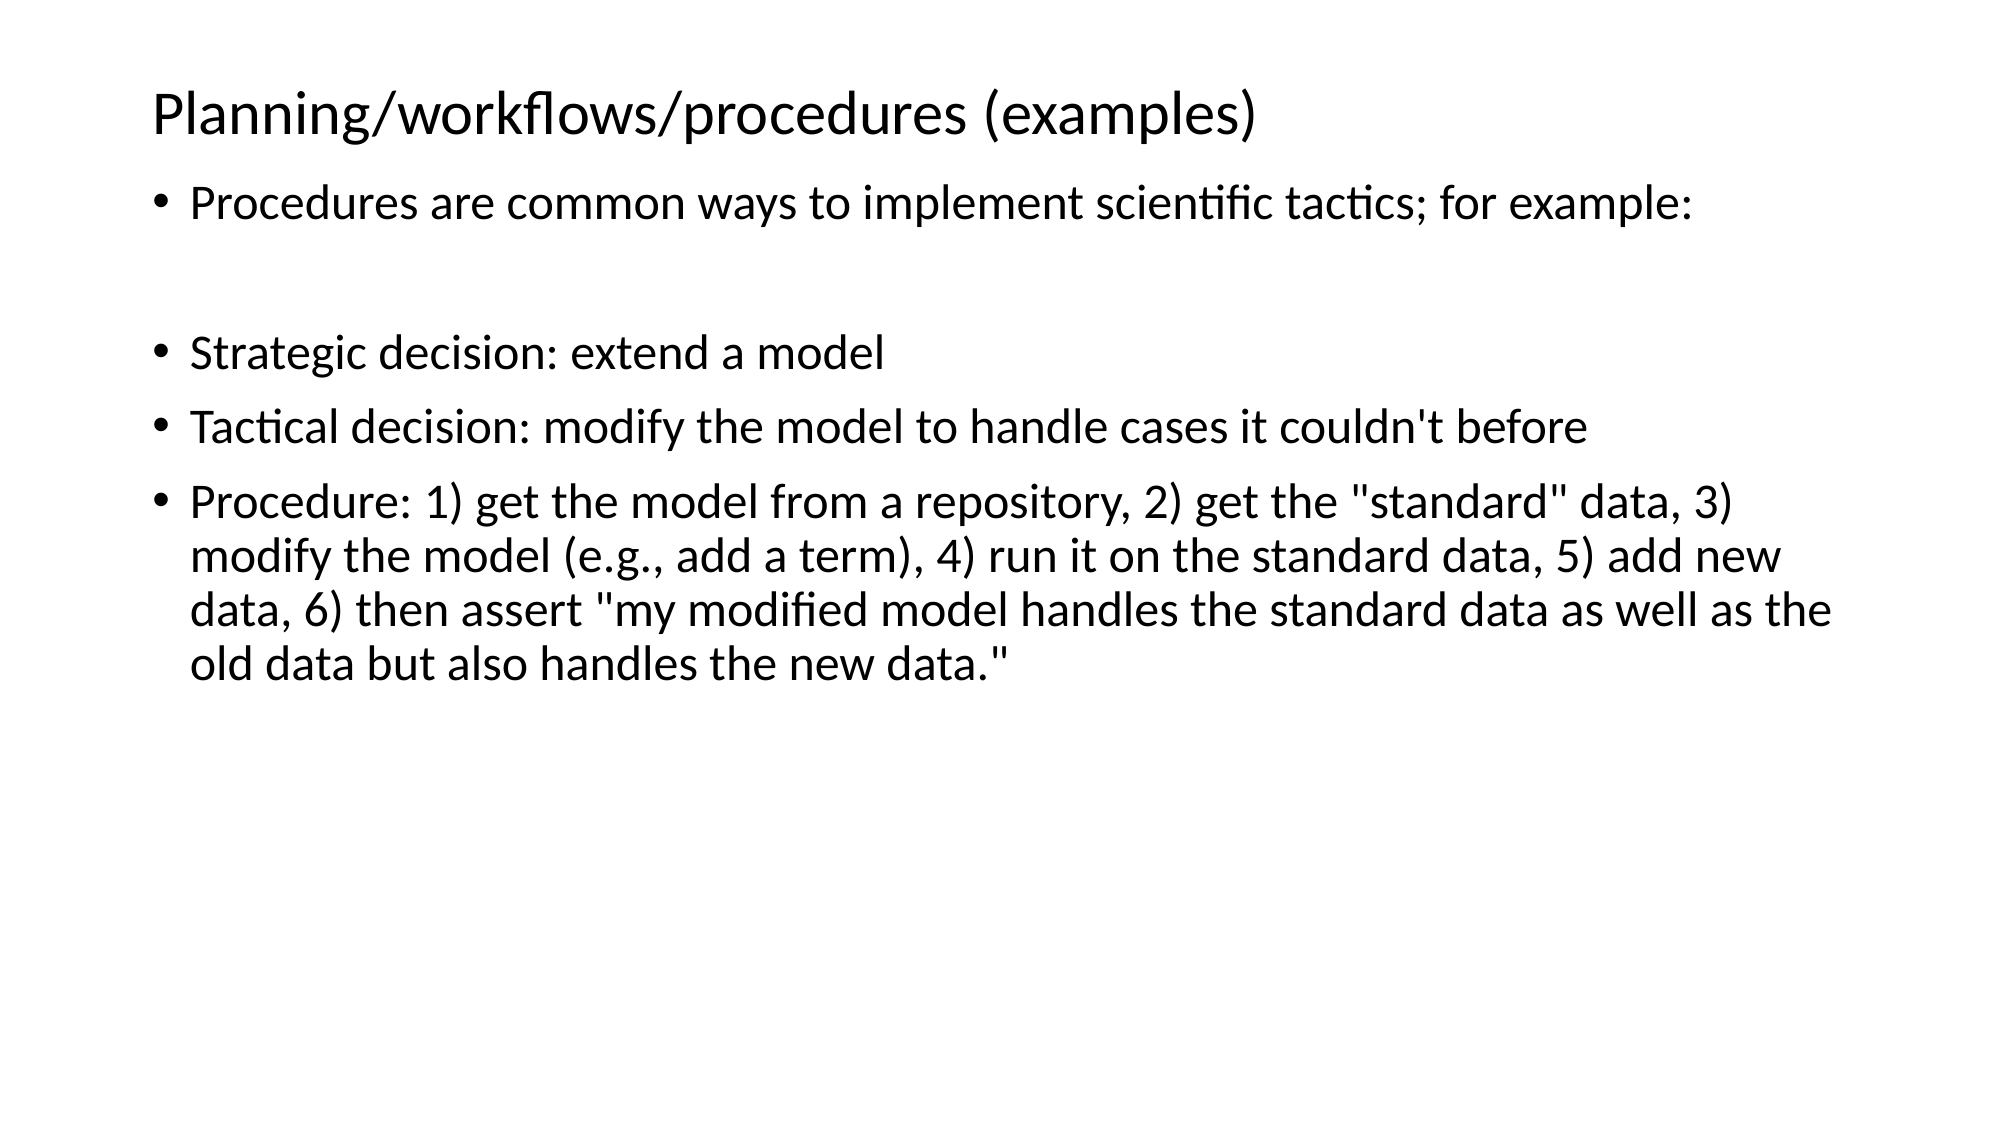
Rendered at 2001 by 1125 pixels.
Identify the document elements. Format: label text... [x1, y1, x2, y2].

title Planning/workflows/procedures (examples) [137, 59, 1863, 168]
list Procedures are common ways to implement scientific tactics; for example: Strategic decision: extend a model Tactical decision: modify the model to handle cases it couldn't before Procedure: 1) get the model from a repository, 2) get the "standard" data, 3) modify the model (e.g., add a term), 4) run it on the standard data, 5) add new data, 6) then assert "my modified model handles the standard data as well as the old data but also handles the new data." [137, 168, 1863, 883]
